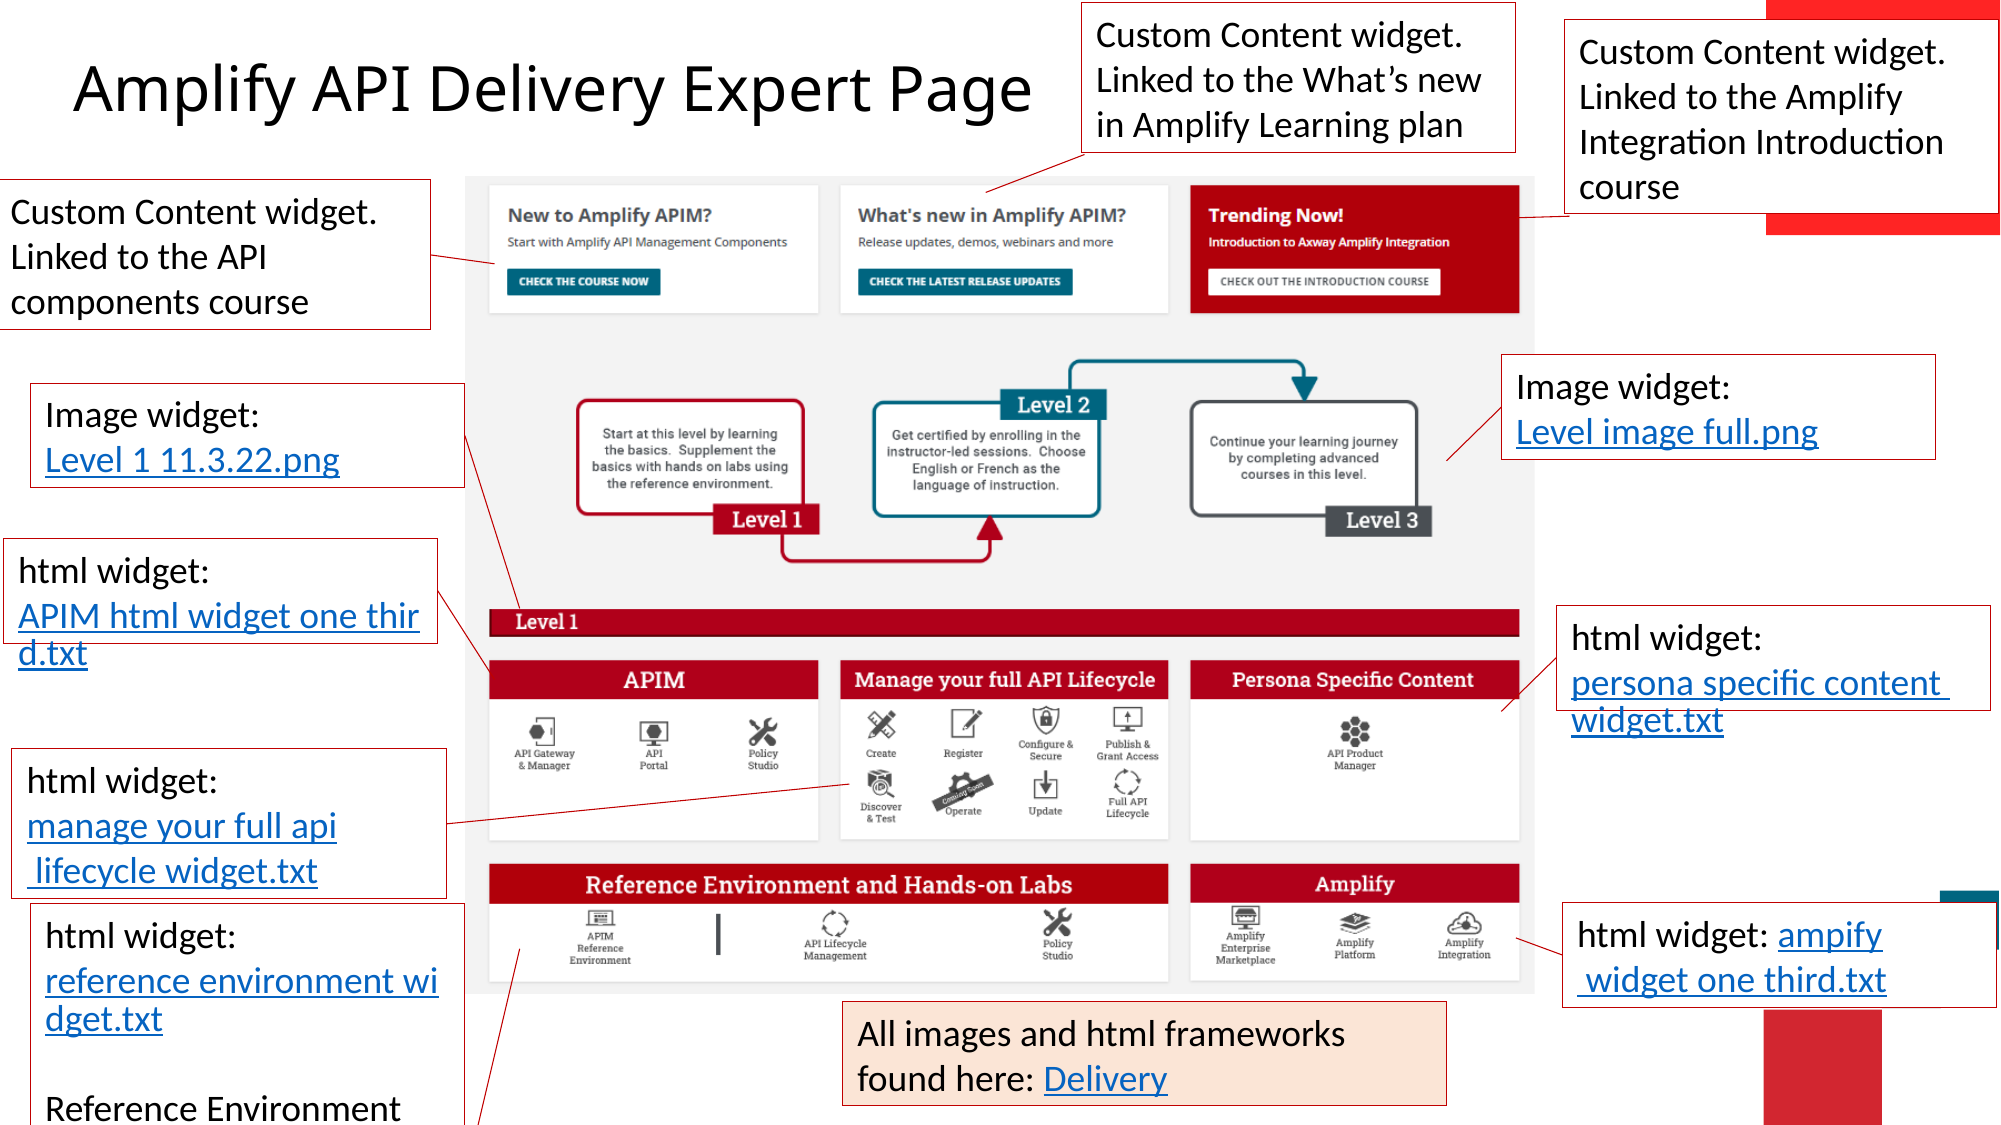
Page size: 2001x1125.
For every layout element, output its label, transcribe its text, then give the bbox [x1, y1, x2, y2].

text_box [464, 436, 520, 609]
text_box Image widget: Level 1 11.3.22.png [30, 383, 465, 488]
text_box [985, 154, 1085, 193]
title Amplify API Delivery Expert Page [59, 17, 1084, 166]
text_box html widget: APIM html widget one third.txt [3, 538, 438, 644]
text_box html widget: persona specific content widget.txt [1556, 605, 1991, 711]
text_box html widget: reference environment widget.txt Reference Environment icon points to different page: https://university.axway.com/pages/71/partners-amplify-api-management-delivery-experts-reference-environment-information [30, 903, 465, 1125]
text_box html widget: manage your full api lifecycle widget.txt [11, 748, 447, 899]
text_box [437, 591, 495, 680]
title Amplify API Delivery Expert Page [1085, 17, 1802, 166]
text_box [446, 784, 850, 803]
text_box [464, 948, 520, 1125]
text_box Image widget: Level image full.png [1535, 354, 1936, 460]
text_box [1446, 407, 1502, 461]
text_box Custom Content widget. Linked to the API components course [0, 179, 431, 330]
text_box Custom Content widget. Linked to the What’s new in Amplify Learning plan [1081, 2, 1516, 153]
text_box All images and html frameworks found here: Delivery [842, 1001, 1447, 1106]
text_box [1501, 658, 1557, 712]
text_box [1515, 937, 1563, 956]
picture [465, 176, 1535, 994]
text_box html widget: ampify widget one third.txt [1562, 902, 1997, 1008]
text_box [430, 255, 495, 264]
text_box Custom Content widget. Linked to the Amplify Integration Introduction course [1564, 19, 1999, 214]
